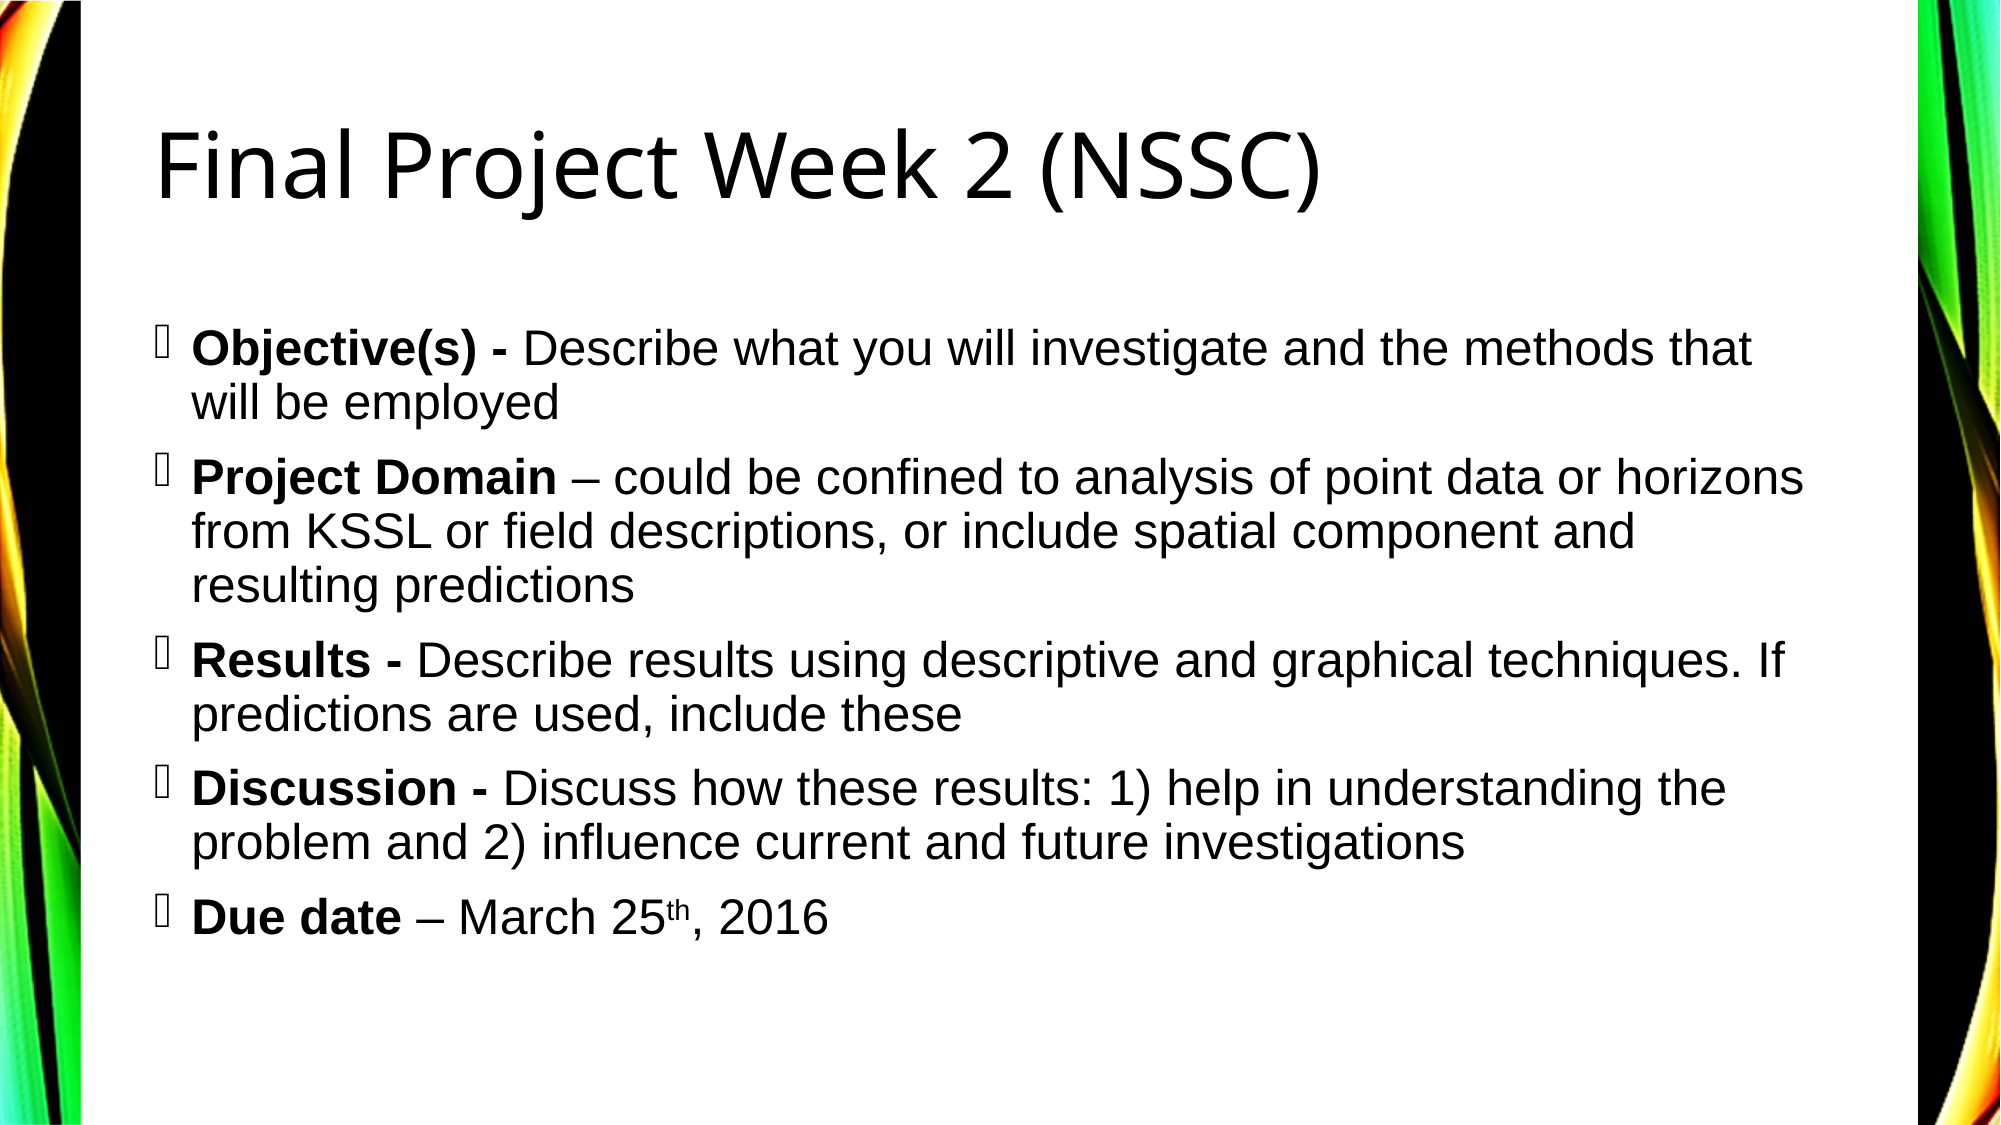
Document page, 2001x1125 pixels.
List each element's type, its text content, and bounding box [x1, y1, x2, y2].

list Objective(s) - Describe what you will investigate and the methods that will be employed Project Domain – could be confined to analysis of point data or horizons from KSSL or field descriptions, or include spatial component and resulting predictions Results - Describe results using descriptive and graphical techniques. If predictions are used, include these Discussion - Discuss how these results: 1) help in understanding the problem and 2) influence current and future investigations Due date – March 25th, 2016 [138, 221, 1835, 965]
picture [1918, 0, 2000, 1125]
picture [0, 1, 80, 1124]
title Final Project Week 2 (NSSC) [138, 60, 1864, 278]
